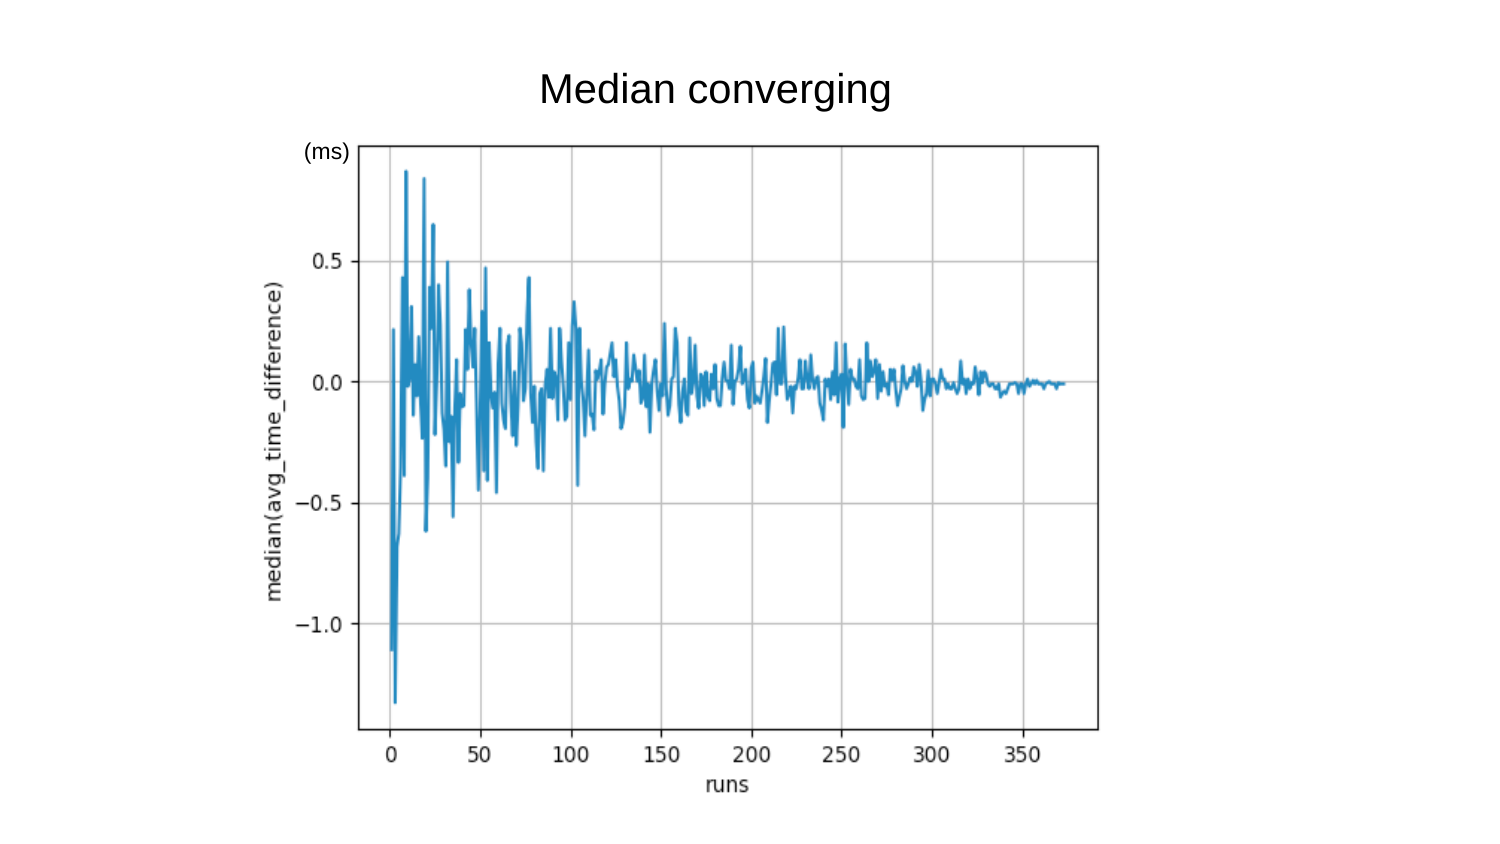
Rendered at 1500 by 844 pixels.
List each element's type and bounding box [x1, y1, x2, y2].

picture [238, 53, 1194, 814]
